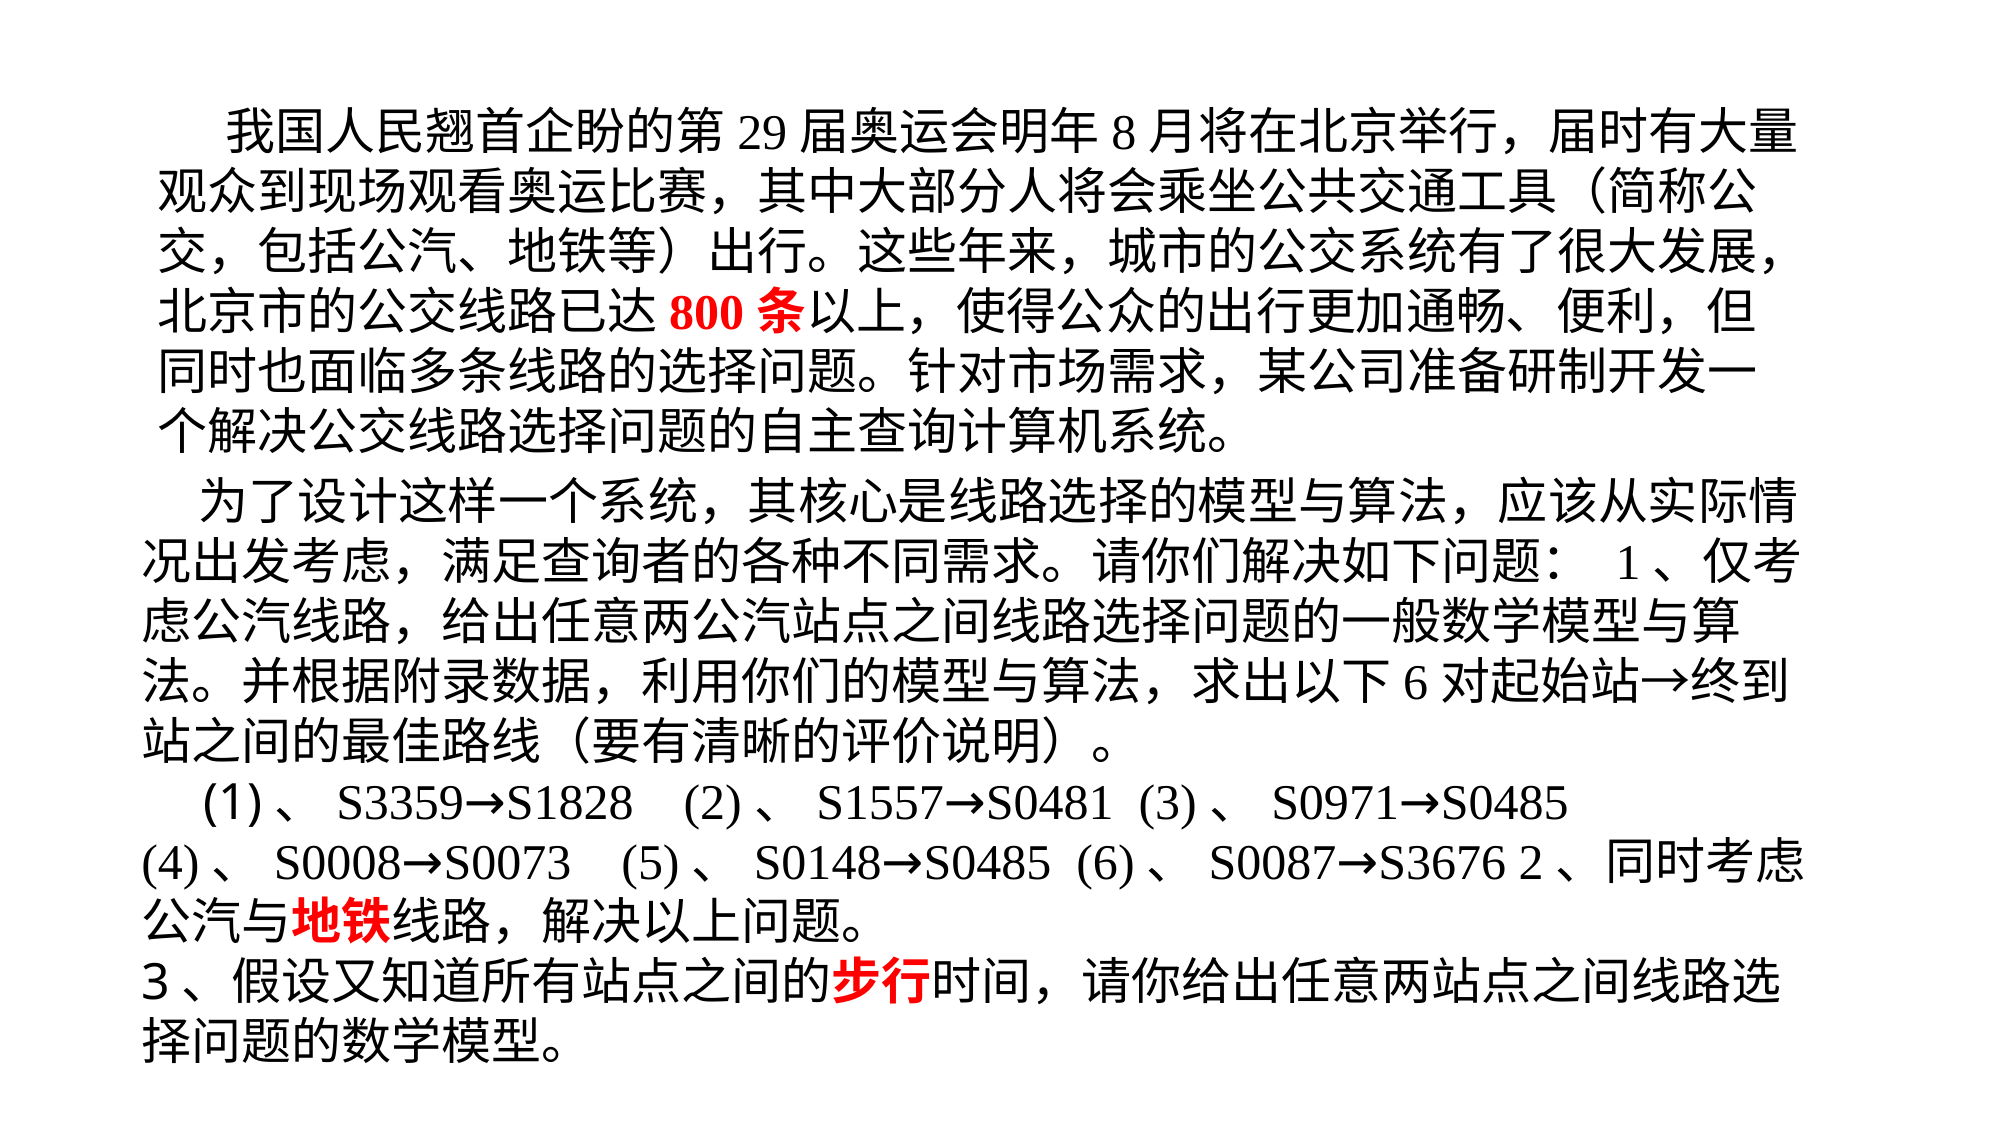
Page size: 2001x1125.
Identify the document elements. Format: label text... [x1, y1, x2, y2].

text_box 为了设计这样一个系统，其核心是线路选择的模型与算法，应该从实际情况出发考虑，满足查询者的各种不同需求。请你们解决如下问题： 1、仅考虑公汽线路，给出任意两公汽站点之间线路选择问题的一般数学模型与算法。并根据附录数据，利用你们的模型与算法，求出以下6对起始站→终到站之间的最佳路线（要有清晰的评价说明）。 (1)、S3359→S1828 (2)、S1557→S0481 (3)、S0971→S0485 (4)、S0008→S0073 (5)、S0148→S0485 (6)、S0087→S3676 2、同时考虑公汽与地铁线路，解决以上问题。 3、假设又知道所有站点之间的步行时间，请你给出任意两站点之间线路选择问题的数学模型。 [126, 462, 1832, 1078]
text_box 我国人民翘首企盼的第29届奥运会明年8月将在北京举行，届时有大量观众到现场观看奥运比赛，其中大部分人将会乘坐公共交通工具（简称公交，包括公汽、地铁等）出行。这些年来，城市的公交系统有了很大发展，北京市的公交线路已达800条以上，使得公众的出行更加通畅、便利，但同时也面临多条线路的选择问题。针对市场需求，某公司准备研制开发一个解决公交线路选择问题的自主查询计算机系统。 [142, 91, 1816, 462]
